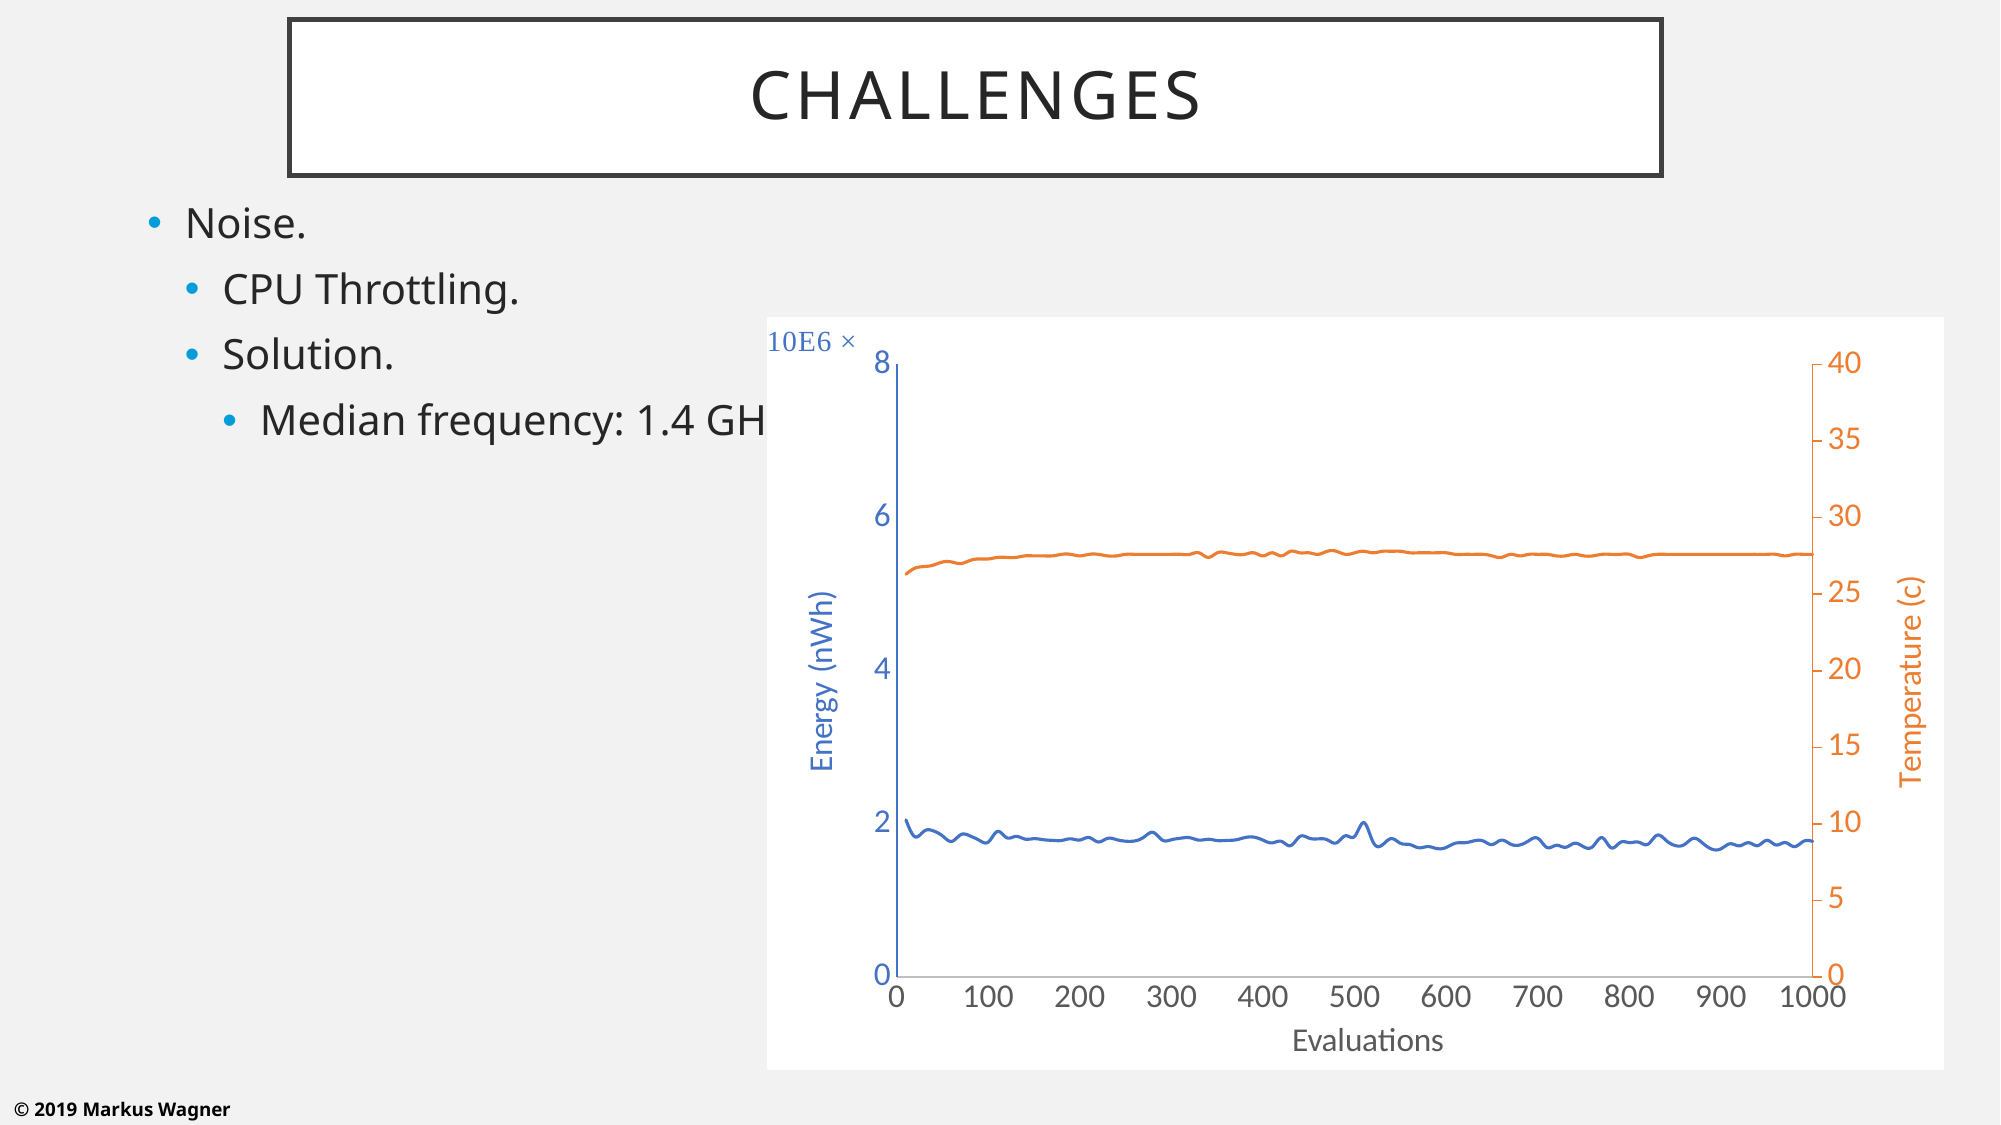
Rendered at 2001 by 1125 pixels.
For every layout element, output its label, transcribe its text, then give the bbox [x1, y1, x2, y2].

title challenges [287, 17, 1664, 178]
chart [752, 317, 1943, 1069]
list Noise. CPU Throttling. Solution. Median frequency: 1.4 GHz. [94, 194, 1964, 1050]
